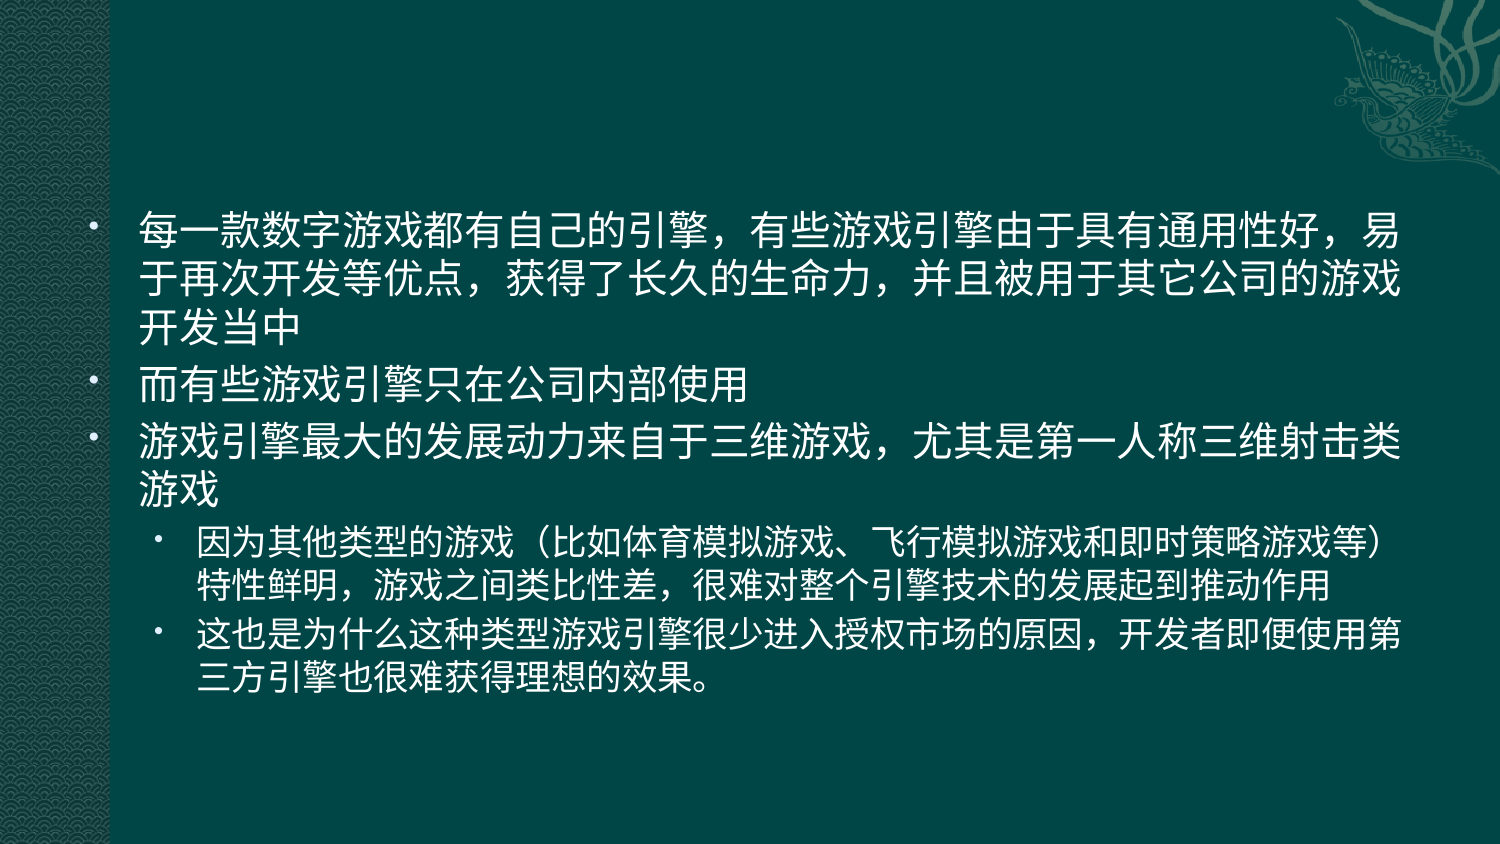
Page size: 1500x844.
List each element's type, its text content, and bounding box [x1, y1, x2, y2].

list 每一款数字游戏都有自己的引擎，有些游戏引擎由于具有通用性好，易于再次开发等优点，获得了长久的生命力，并且被用于其它公司的游戏开发当中 而有些游戏引擎只在公司内部使用 游戏引擎最大的发展动力来自于三维游戏，尤其是第一人称三维射击类游戏 因为其他类型的游戏（比如体育模拟游戏、飞行模拟游戏和即时策略游戏等）特性鲜明，游戏之间类比性差，很难对整个引擎技术的发展起到推动作用 这也是为什么这种类型游戏引擎很少进入授权市场的原因，开发者即便使用第三方引擎也很难获得理想的效果。 [75, 196, 1425, 754]
picture [0, 0, 110, 844]
